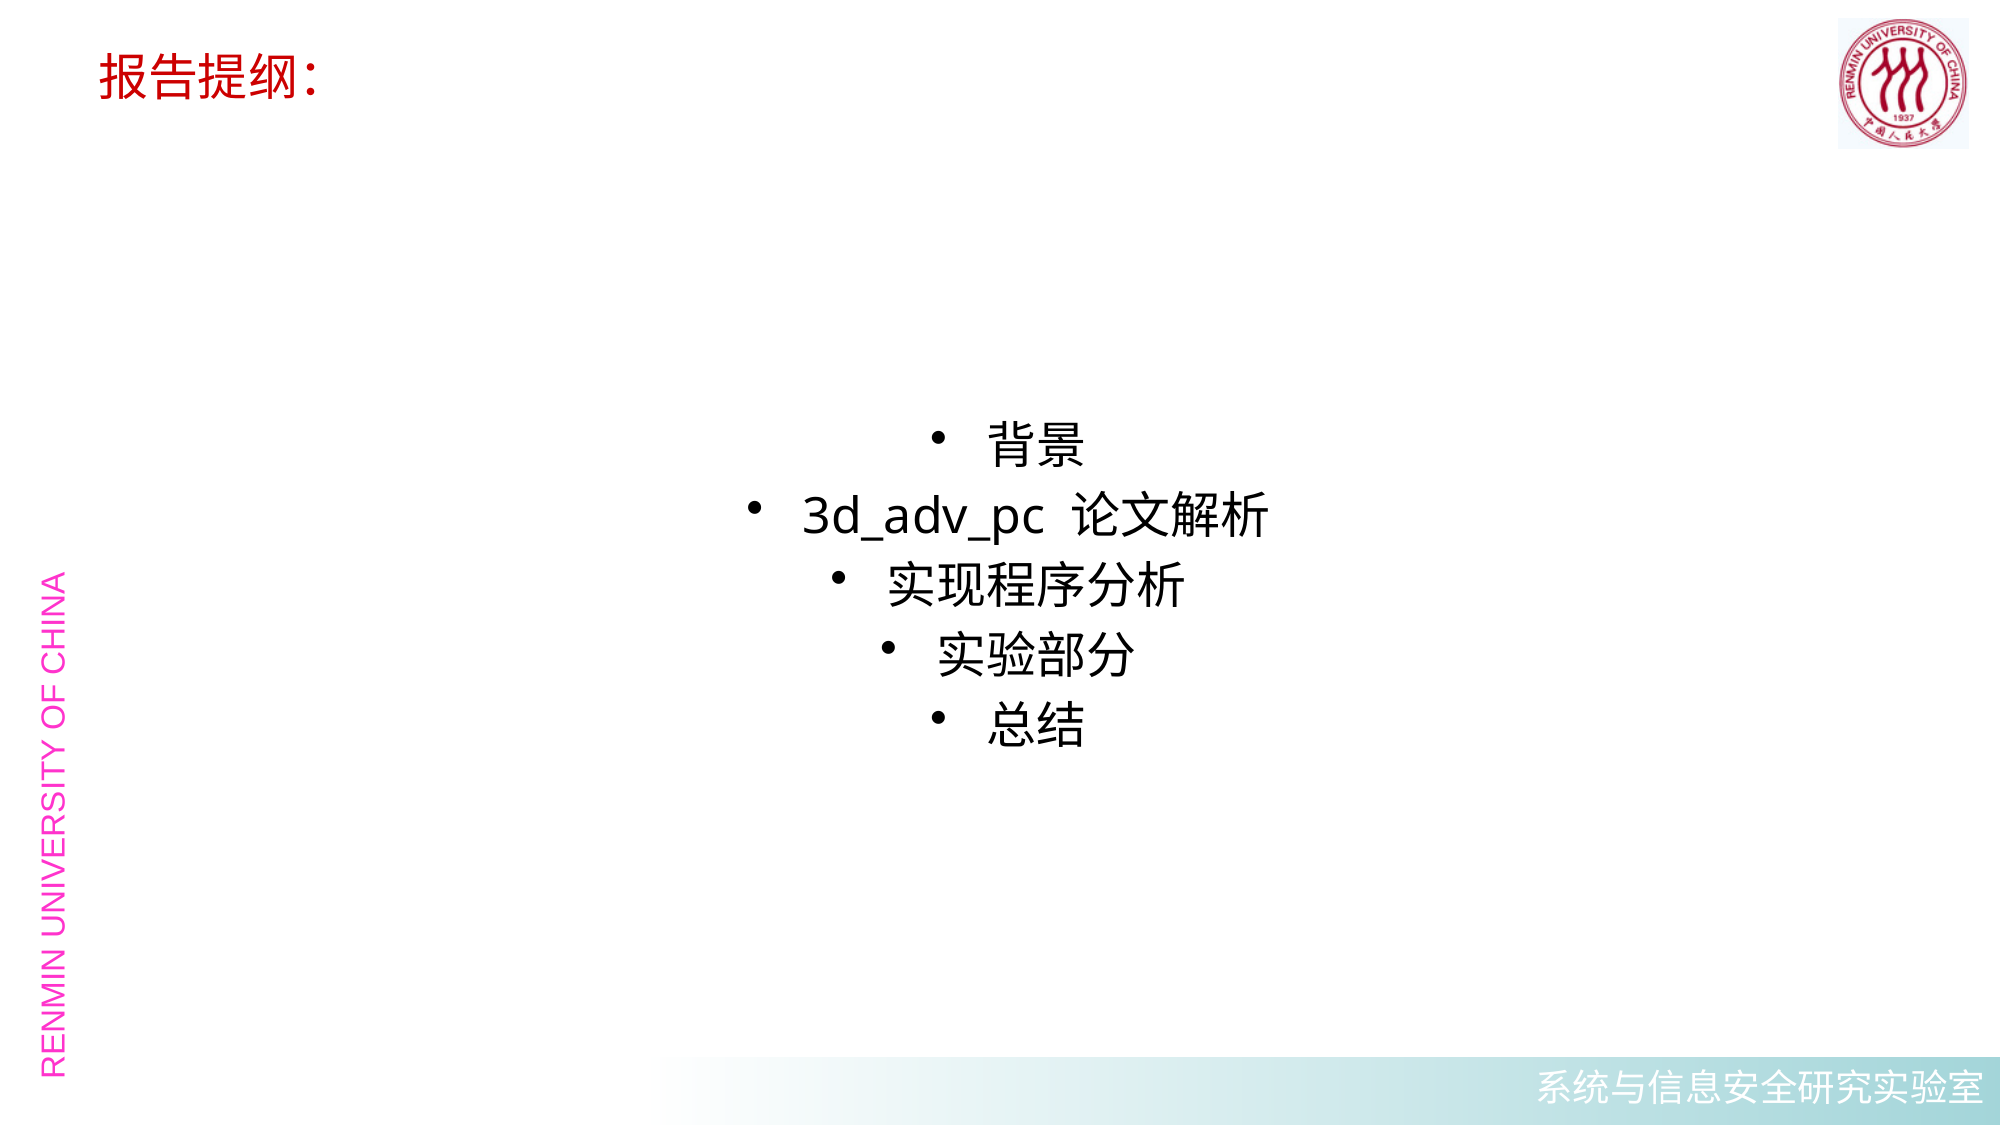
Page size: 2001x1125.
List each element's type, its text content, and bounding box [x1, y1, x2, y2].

title 报告提纲： [83, 37, 1867, 173]
list 背景 3d_adv_pc 论文解析 实现程序分析 实验部分 总结 [116, 196, 1901, 1038]
picture [1838, 18, 1969, 149]
